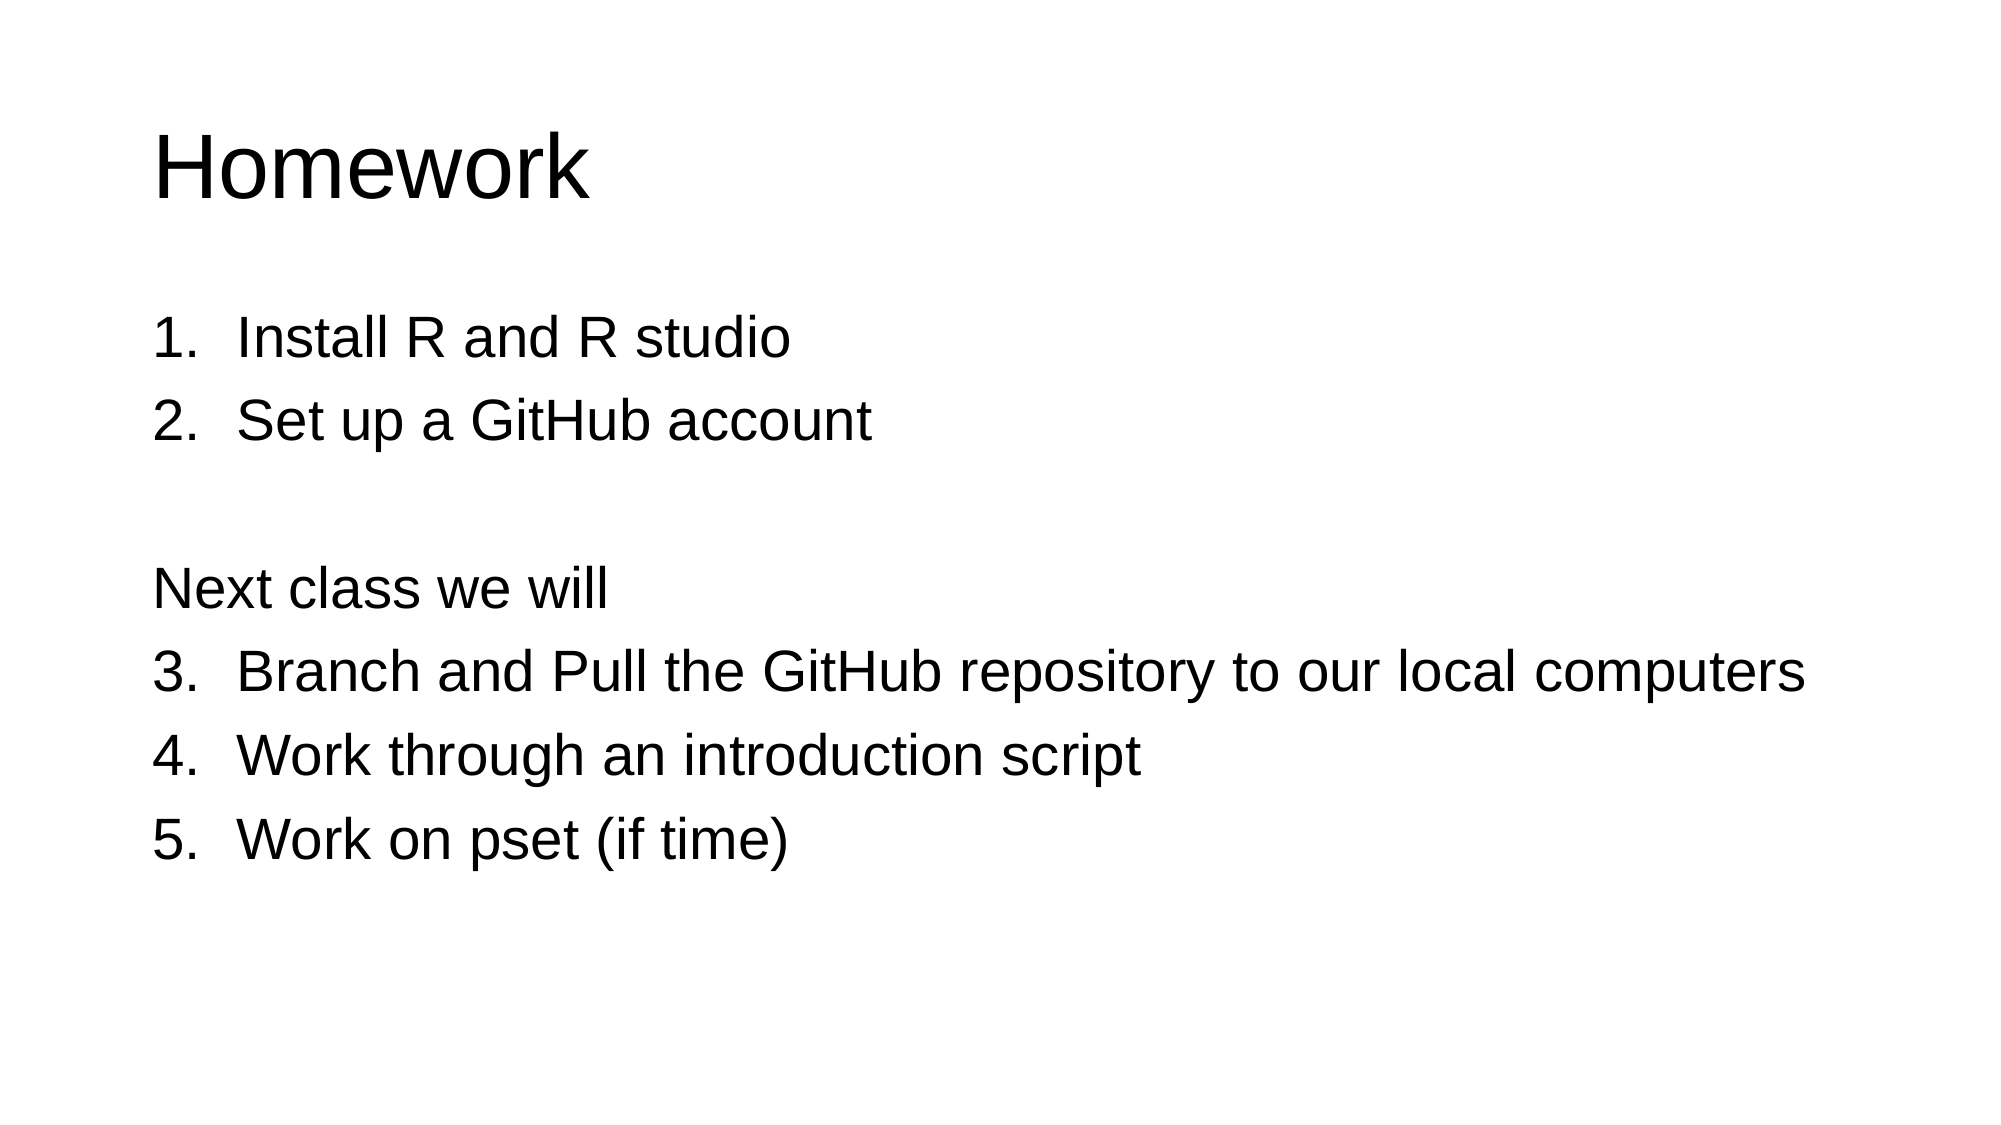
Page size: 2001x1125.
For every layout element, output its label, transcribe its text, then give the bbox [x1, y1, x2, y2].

list Install R and R studio Set up a GitHub account Next class we will Branch and Pull the GitHub repository to our local computers Work through an introduction script Work on pset (if time) [137, 299, 1863, 1014]
title Homework [137, 59, 1863, 278]
